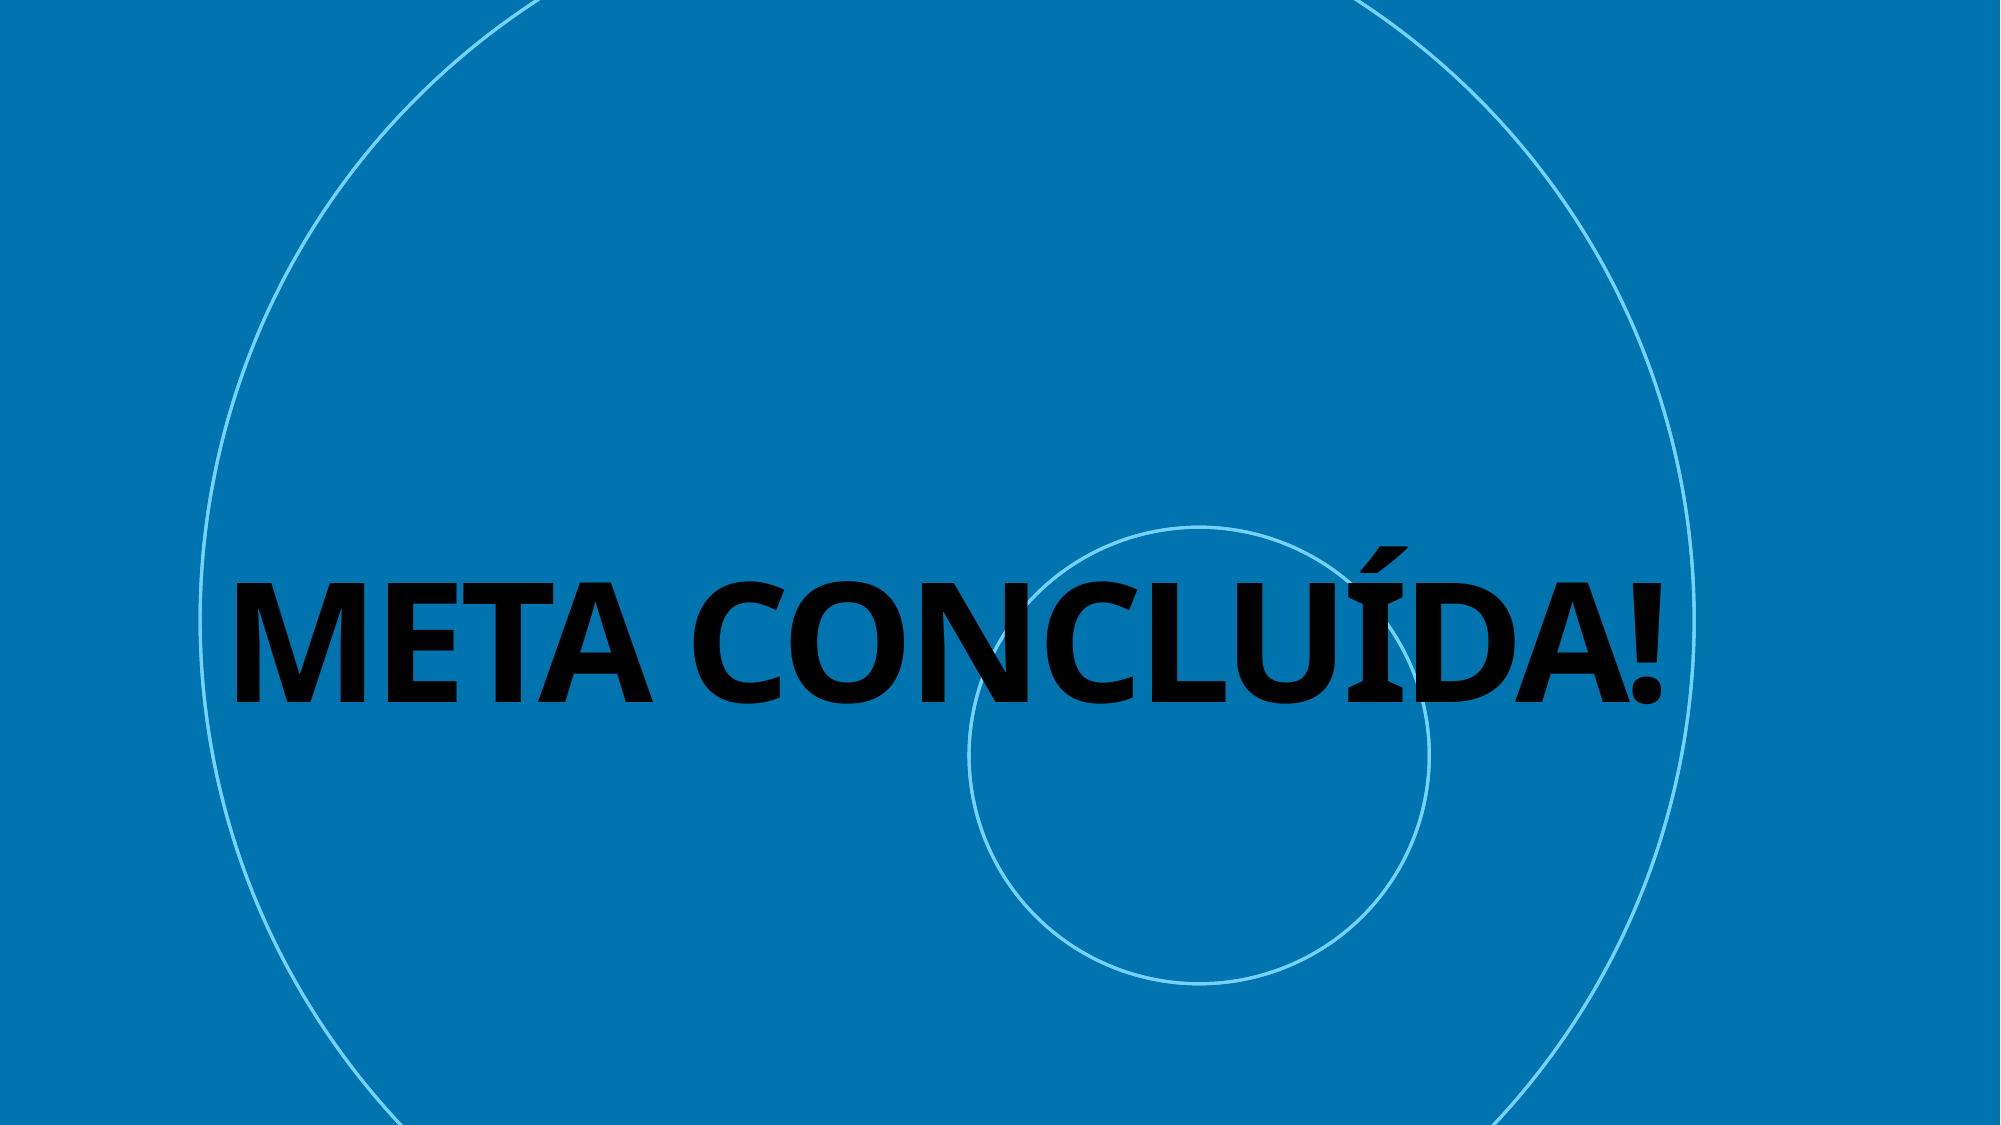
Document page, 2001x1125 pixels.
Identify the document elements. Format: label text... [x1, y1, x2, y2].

title META CONCLUÍDA! [200, 549, 1695, 747]
